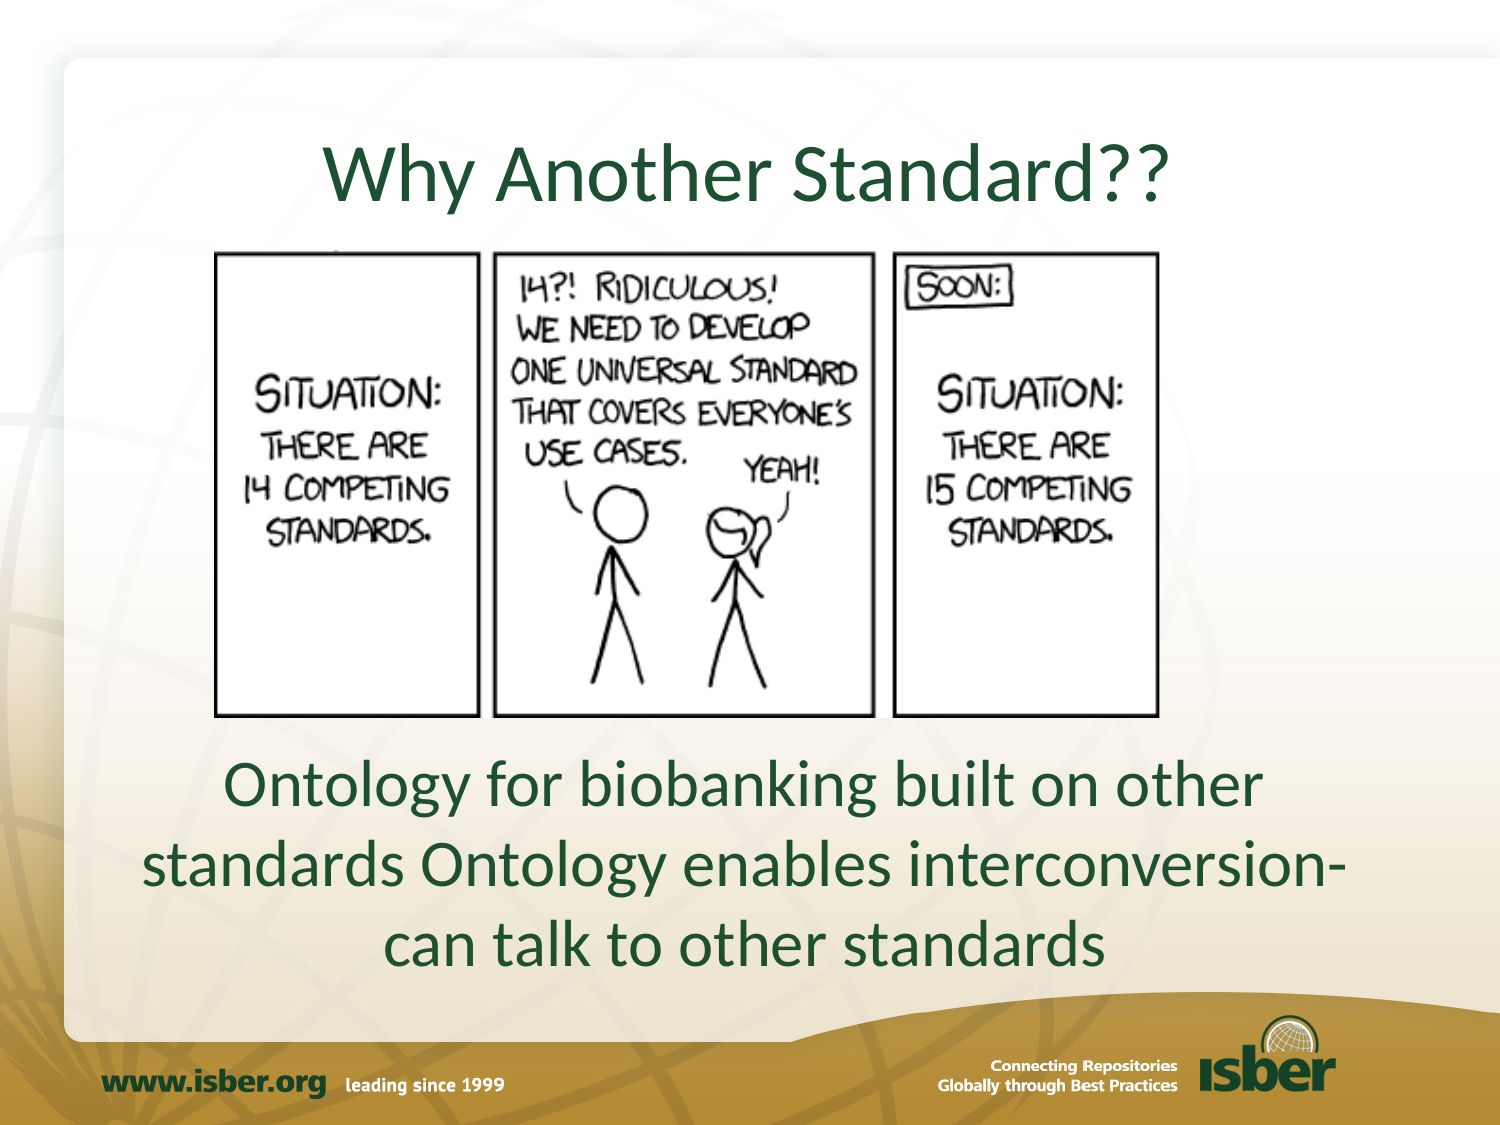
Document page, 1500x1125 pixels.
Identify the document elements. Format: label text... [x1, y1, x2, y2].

title Why Another Standard?? [100, 74, 1415, 262]
text_box Ontology for biobanking built on other standards Ontology enables interconversion- can talk to other standards [88, 766, 1402, 954]
picture [0, 0, 1500, 1125]
